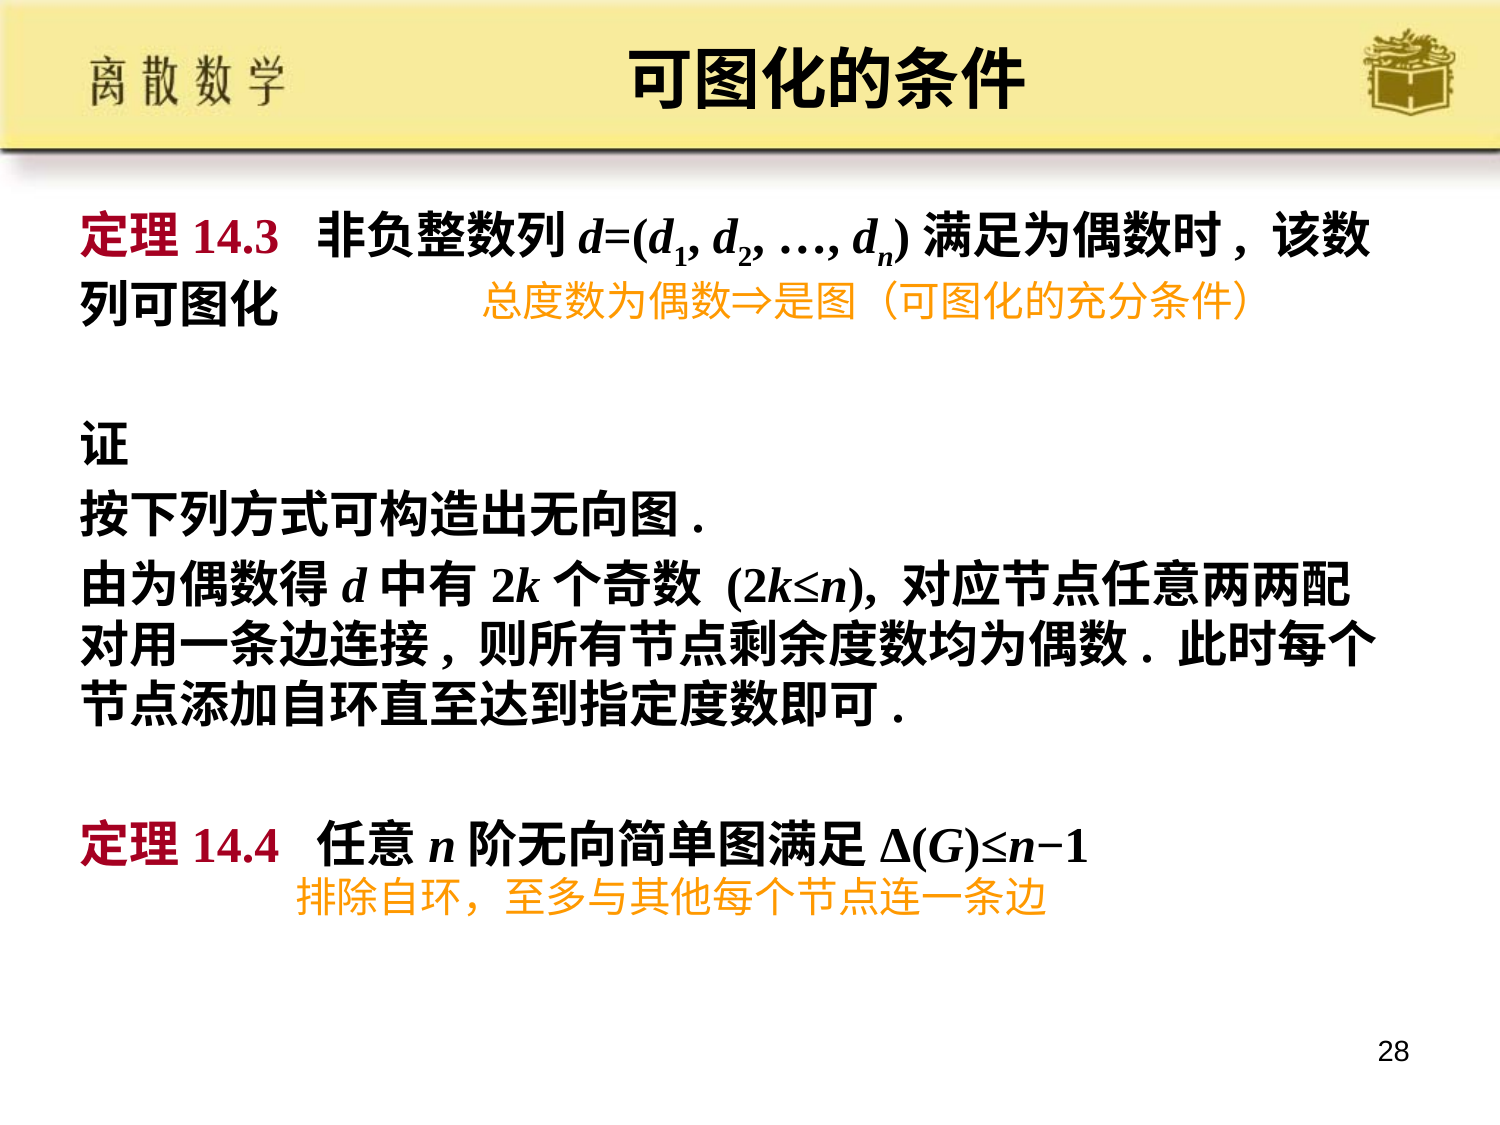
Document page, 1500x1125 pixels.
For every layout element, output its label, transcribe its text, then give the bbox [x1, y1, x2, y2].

title 可图化的条件 [324, 42, 1329, 112]
picture [0, 0, 1500, 1125]
text_box 排除自环，至多与其他每个节点连一条边 [280, 863, 1220, 928]
text_box 总度数为偶数⇒是图（可图化的充分条件） [466, 267, 1406, 332]
slide_number 28 [1074, 1024, 1425, 1103]
